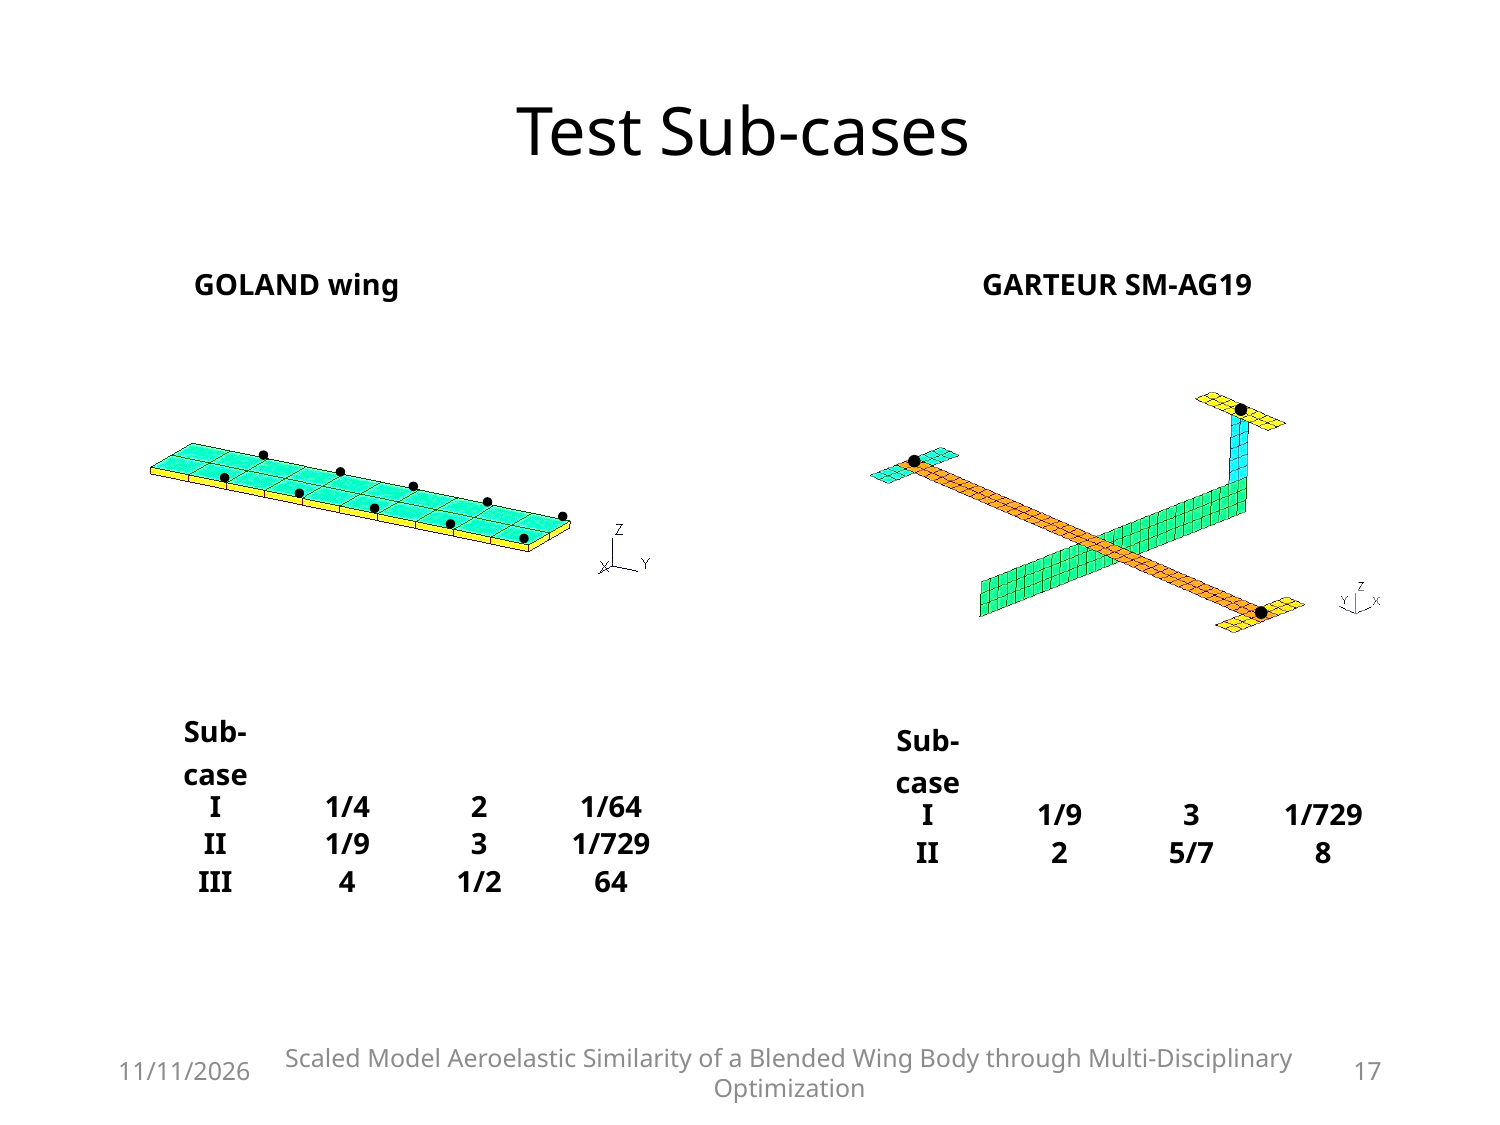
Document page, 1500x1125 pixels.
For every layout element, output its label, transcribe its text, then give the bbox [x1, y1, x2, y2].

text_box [909, 404, 1267, 618]
footer Scaled Model Aeroelastic Similarity of a Blended Wing Body through Multi-Disciplinary Optimization [258, 1053, 1321, 1092]
title Test Sub-cases [96, 85, 1391, 177]
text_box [220, 451, 567, 543]
slide_number 15-Sep-19 [103, 1042, 441, 1103]
picture [861, 386, 1391, 636]
picture [129, 426, 659, 597]
slide_number 17 [1059, 1042, 1397, 1103]
text_box GARTEUR SM-AG19 [967, 241, 1286, 309]
text_box GOLAND wing [178, 241, 497, 309]
